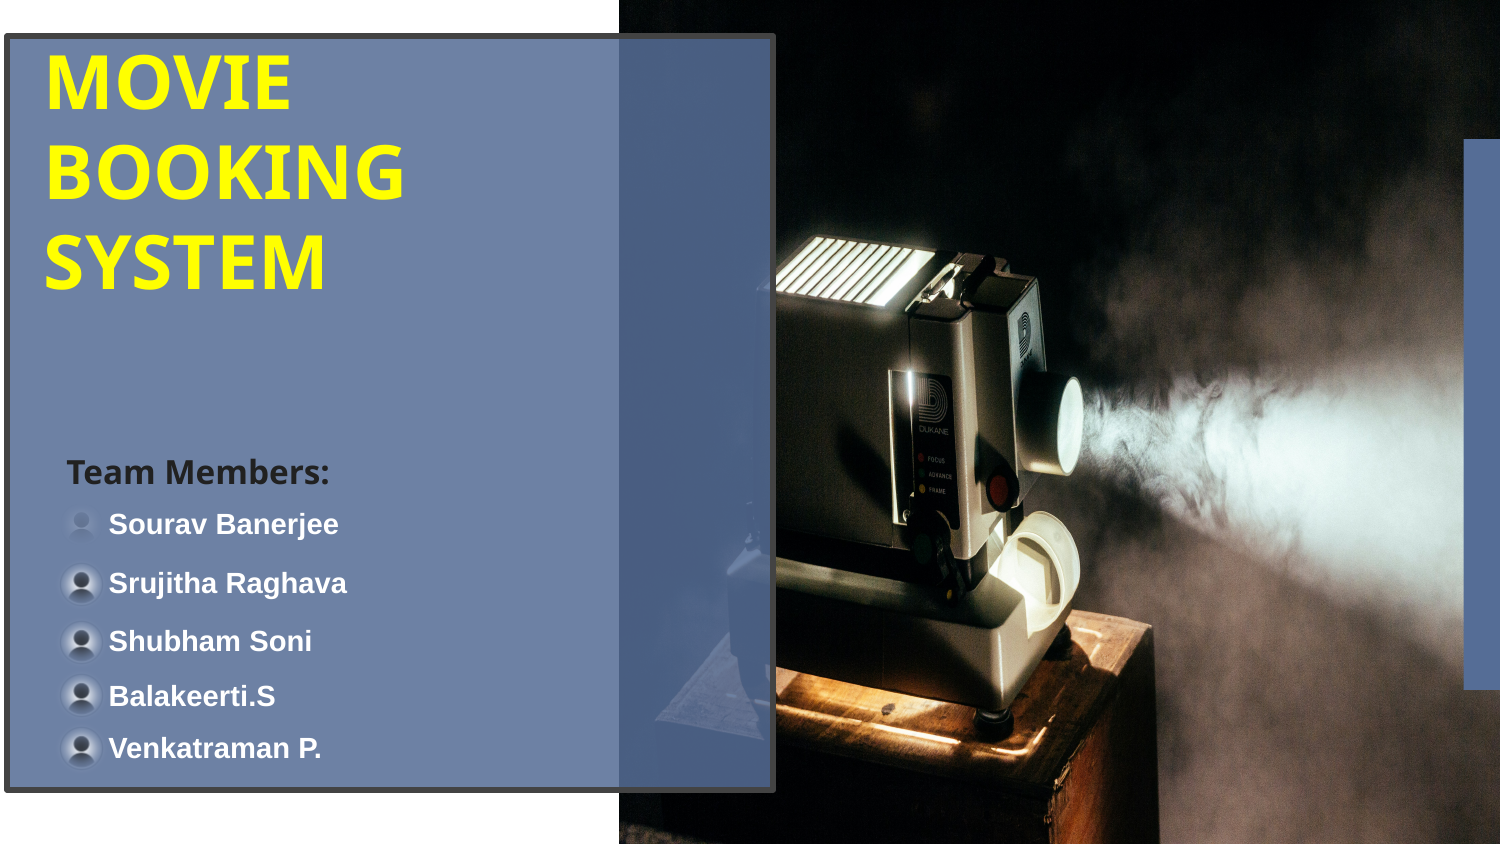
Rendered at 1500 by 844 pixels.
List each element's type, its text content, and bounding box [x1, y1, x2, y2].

text_box Venkatraman P. [116, 721, 476, 772]
text_box Team Members: [51, 443, 614, 569]
picture [619, 0, 1500, 844]
text_box [7, 36, 614, 790]
text_box Shubham Soni [116, 614, 476, 665]
text_box Balakeerti.S [116, 669, 476, 720]
text_box Sourav Banerjee [116, 498, 476, 548]
title MOVIE BOOKING SYSTEM [28, 73, 614, 320]
picture [51, 494, 113, 779]
text_box Srujitha Raghava [116, 556, 476, 607]
